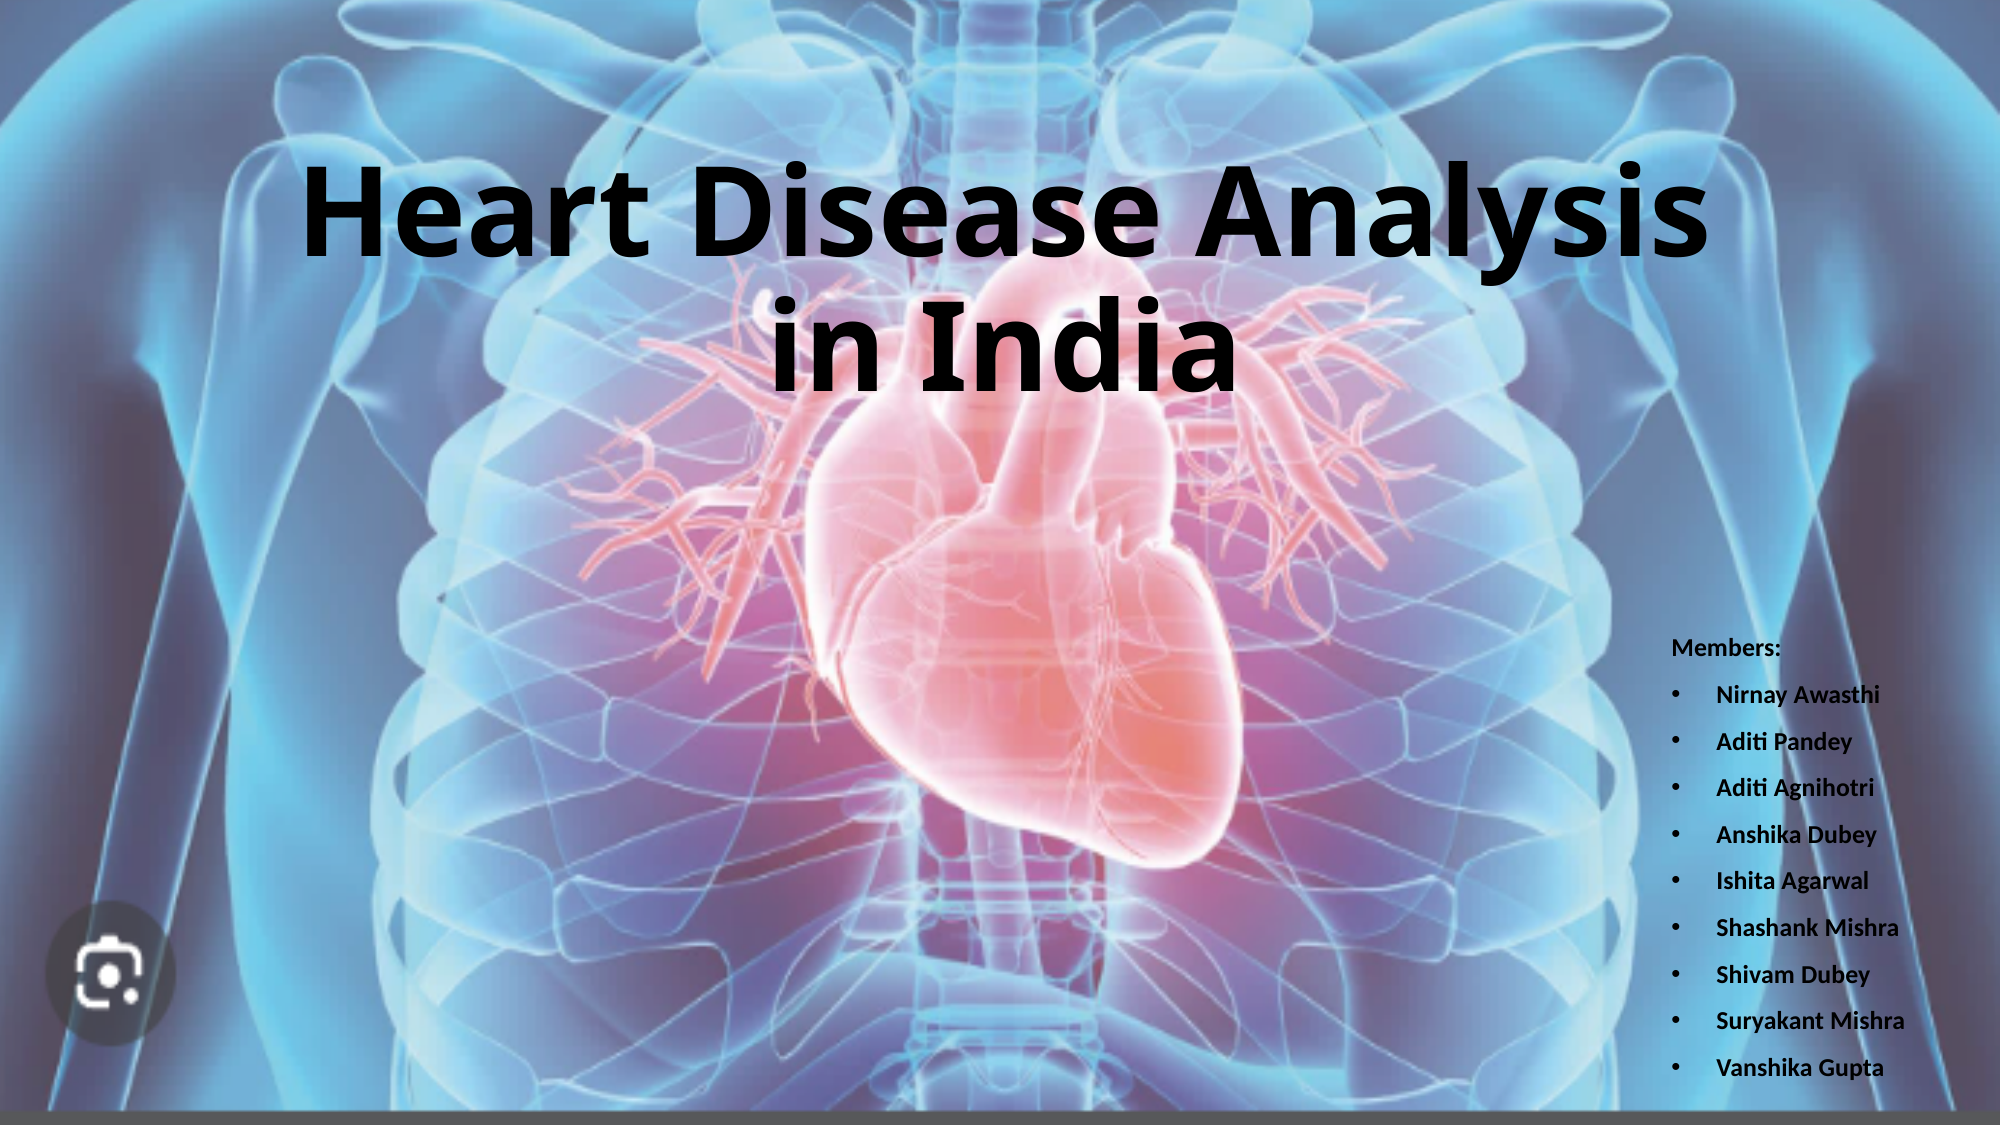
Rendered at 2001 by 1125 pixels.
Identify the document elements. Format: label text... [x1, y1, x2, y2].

title Heart Disease Analysis in India [254, 34, 1755, 426]
subtitle Members: Nirnay Awasthi Aditi Pandey Aditi Agnihotri Anshika Dubey Ishita Agarwal Shashank Mishra Shivam Dubey Suryakant Mishra Vanshika Gupta [1656, 626, 2000, 1091]
